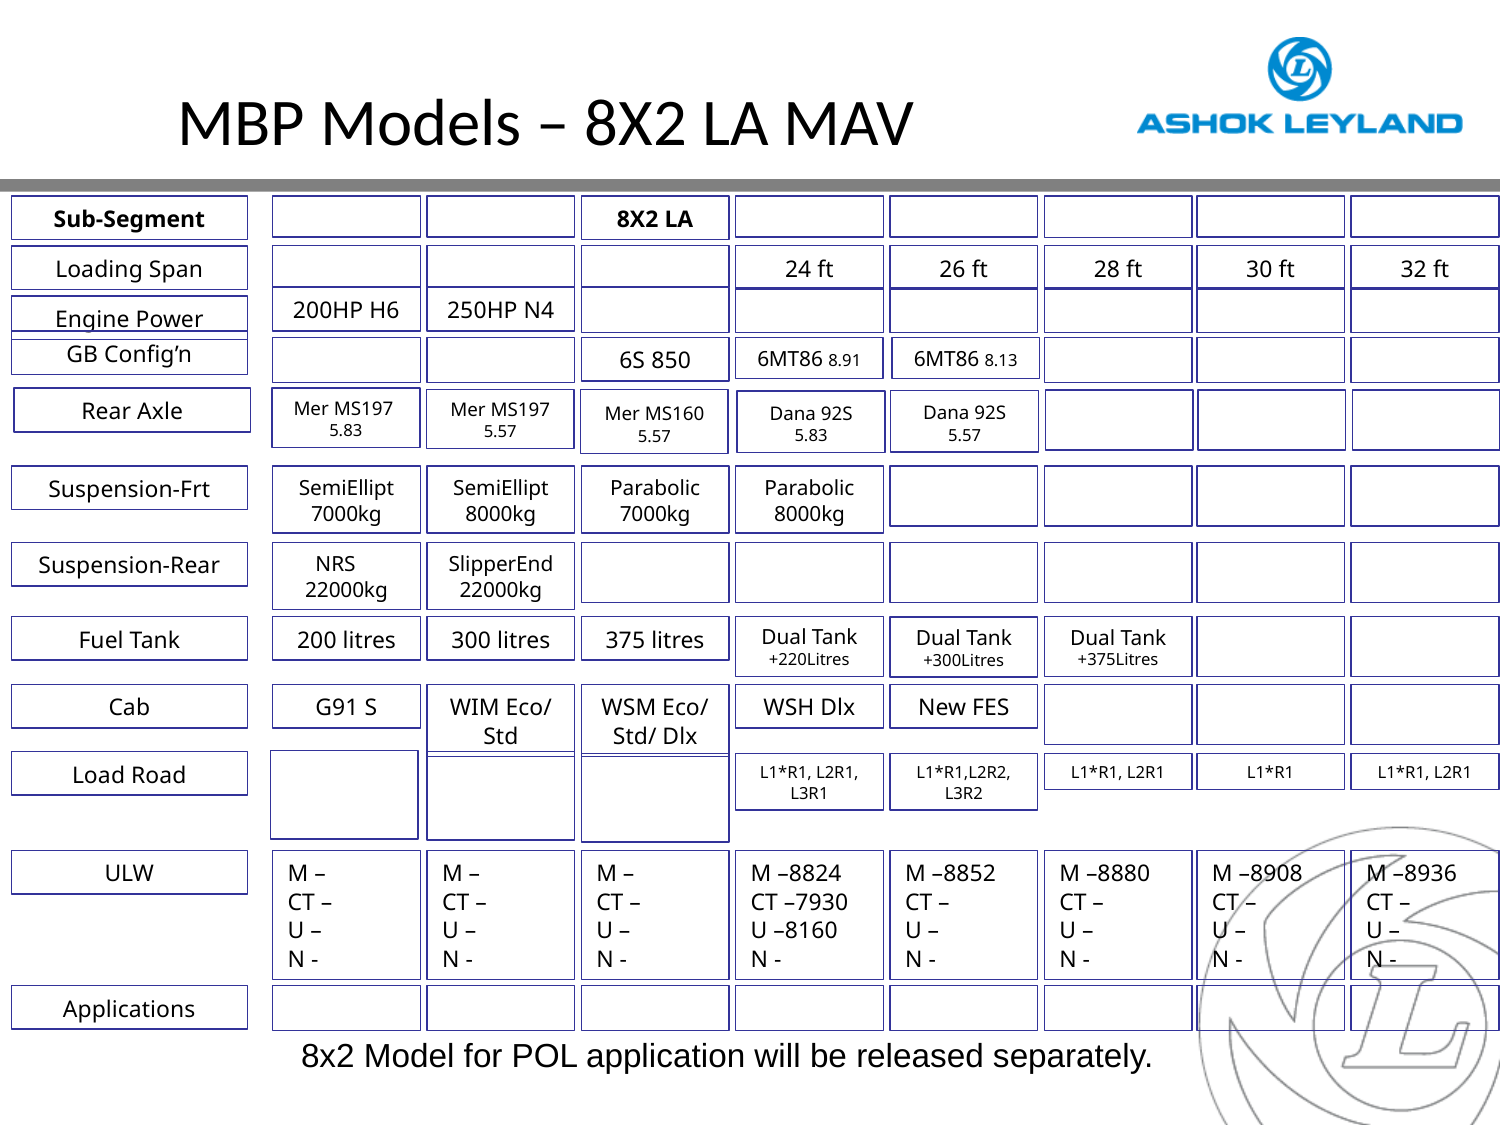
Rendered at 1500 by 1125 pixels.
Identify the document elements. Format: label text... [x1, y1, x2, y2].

text_box Suspension-Rear [11, 542, 248, 587]
text_box 26 ft [890, 245, 1038, 287]
text_box [1196, 337, 1345, 383]
text_box Loading Span [11, 246, 248, 290]
text_box Fuel Tank [11, 616, 248, 661]
text_box [270, 750, 419, 840]
text_box M –8824 CT –7930 U –8160 N - [735, 850, 884, 980]
text_box [1196, 616, 1345, 677]
text_box [1044, 337, 1192, 383]
text_box [890, 985, 1038, 1026]
text_box Dana 92S 5.83 [737, 391, 885, 453]
text_box Mer MS197 5.83 [272, 388, 420, 448]
text_box L1*R1 [1196, 753, 1345, 790]
text_box GB Config’n [11, 330, 248, 375]
text_box Sub-Segment [11, 195, 248, 240]
text_box [581, 753, 729, 843]
text_box [1351, 465, 1499, 526]
text_box SemiEllipt 7000kg [272, 465, 421, 533]
text_box [427, 985, 575, 1026]
text_box [1351, 195, 1499, 238]
text_box Cab [11, 684, 248, 728]
text_box [581, 542, 729, 603]
text_box [1045, 389, 1194, 450]
text_box [890, 287, 1038, 333]
text_box [1196, 985, 1345, 1031]
text_box Mer MS160 5.57 [580, 389, 729, 454]
text_box M –8880 CT – U – N - [1044, 850, 1192, 980]
text_box WIM Eco/ Std [427, 684, 575, 751]
text_box [1351, 985, 1499, 1031]
text_box 32 ft [1351, 245, 1499, 287]
picture [1287, 56, 1313, 82]
text_box 250HP N4 [427, 287, 575, 332]
text_box [1196, 465, 1345, 526]
text_box [1044, 985, 1192, 1031]
text_box [427, 337, 575, 383]
text_box [1044, 195, 1192, 238]
text_box [427, 245, 575, 287]
text_box SlipperEnd 22000kg [427, 542, 575, 610]
text_box [735, 287, 884, 333]
picture [1303, 72, 1321, 96]
text_box [272, 245, 421, 287]
title MBP Models – 8X2 LA MAV [162, 50, 1125, 188]
text_box 200 litres [272, 616, 421, 661]
text_box [1196, 684, 1345, 745]
text_box Engine Power [11, 296, 248, 330]
text_box [1044, 542, 1192, 603]
text_box Load Road [11, 751, 248, 796]
text_box Dana 92S 5.57 [890, 390, 1039, 453]
text_box [735, 542, 884, 603]
text_box [1196, 287, 1345, 333]
picture [1273, 71, 1297, 90]
text_box [1351, 337, 1499, 383]
text_box WSM Eco/ Std/ Dlx [581, 684, 729, 753]
text_box [1196, 542, 1345, 603]
text_box WSH Dlx [735, 684, 884, 728]
text_box NRS 22000kg [272, 542, 421, 610]
text_box L1*R1, L2R1, L3R1 [735, 753, 884, 811]
text_box [1196, 195, 1345, 238]
text_box Suspension-Frt [11, 465, 248, 510]
text_box 30 ft [1196, 245, 1345, 287]
text_box [1044, 465, 1192, 526]
text_box Dual Tank +220Litres [735, 616, 884, 677]
text_box 8x2 Model for POL application will be released separately. [286, 1026, 1170, 1082]
text_box SemiEllipt 8000kg [427, 465, 575, 533]
text_box [272, 195, 421, 238]
text_box [735, 985, 884, 1026]
picture [1279, 42, 1298, 66]
text_box [1351, 616, 1499, 677]
text_box [581, 287, 729, 333]
text_box Dual Tank +300Litres [890, 617, 1038, 678]
text_box M –8908 CT – U – N - [1196, 850, 1345, 980]
text_box Dual Tank +375Litres [1044, 616, 1192, 677]
text_box [1044, 287, 1192, 333]
text_box [1351, 542, 1499, 603]
text_box [427, 751, 575, 841]
text_box 28 ft [1044, 245, 1192, 287]
text_box 300 litres [427, 616, 575, 661]
text_box 6S 850 [581, 337, 729, 382]
text_box M – CT – U – N - [581, 850, 729, 980]
text_box L1*R1,L2R2, L3R2 [890, 753, 1038, 811]
text_box [890, 195, 1038, 238]
picture [1137, 37, 1463, 134]
text_box Parabolic 8000kg [735, 465, 884, 533]
text_box ULW [11, 850, 248, 894]
text_box [272, 985, 421, 1031]
text_box M –8852 CT – U – N - [890, 850, 1038, 980]
text_box [581, 245, 729, 287]
text_box [890, 465, 1038, 526]
text_box 6MT86 8.13 [891, 337, 1040, 379]
text_box New FES [890, 684, 1038, 728]
text_box [581, 985, 729, 1026]
text_box Rear Axle [14, 388, 251, 432]
text_box 8X2 LA [581, 195, 729, 240]
text_box [1351, 684, 1499, 745]
text_box [735, 195, 884, 238]
text_box M – CT – U – N - [427, 850, 575, 980]
text_box [890, 542, 1038, 603]
text_box Parabolic 7000kg [581, 465, 729, 533]
text_box M – CT – U – N - [272, 850, 421, 980]
text_box [1044, 684, 1192, 745]
text_box [1197, 389, 1346, 450]
text_box 6MT86 8.91 [735, 337, 884, 379]
text_box 200HP H6 [272, 287, 421, 332]
text_box Applications [11, 985, 248, 1030]
text_box 375 litres [581, 616, 729, 661]
text_box [427, 195, 575, 238]
text_box L1*R1, L2R1 [1351, 753, 1499, 790]
text_box Mer MS197 5.57 [426, 389, 575, 449]
picture [1303, 48, 1326, 67]
text_box [272, 337, 421, 383]
text_box [1352, 389, 1500, 450]
text_box M –8936 CT – U – N - [1351, 850, 1499, 980]
text_box [1351, 287, 1499, 333]
text_box G91 S [272, 684, 421, 728]
text_box L1*R1, L2R1 [1044, 753, 1192, 790]
text_box 24 ft [735, 245, 884, 287]
